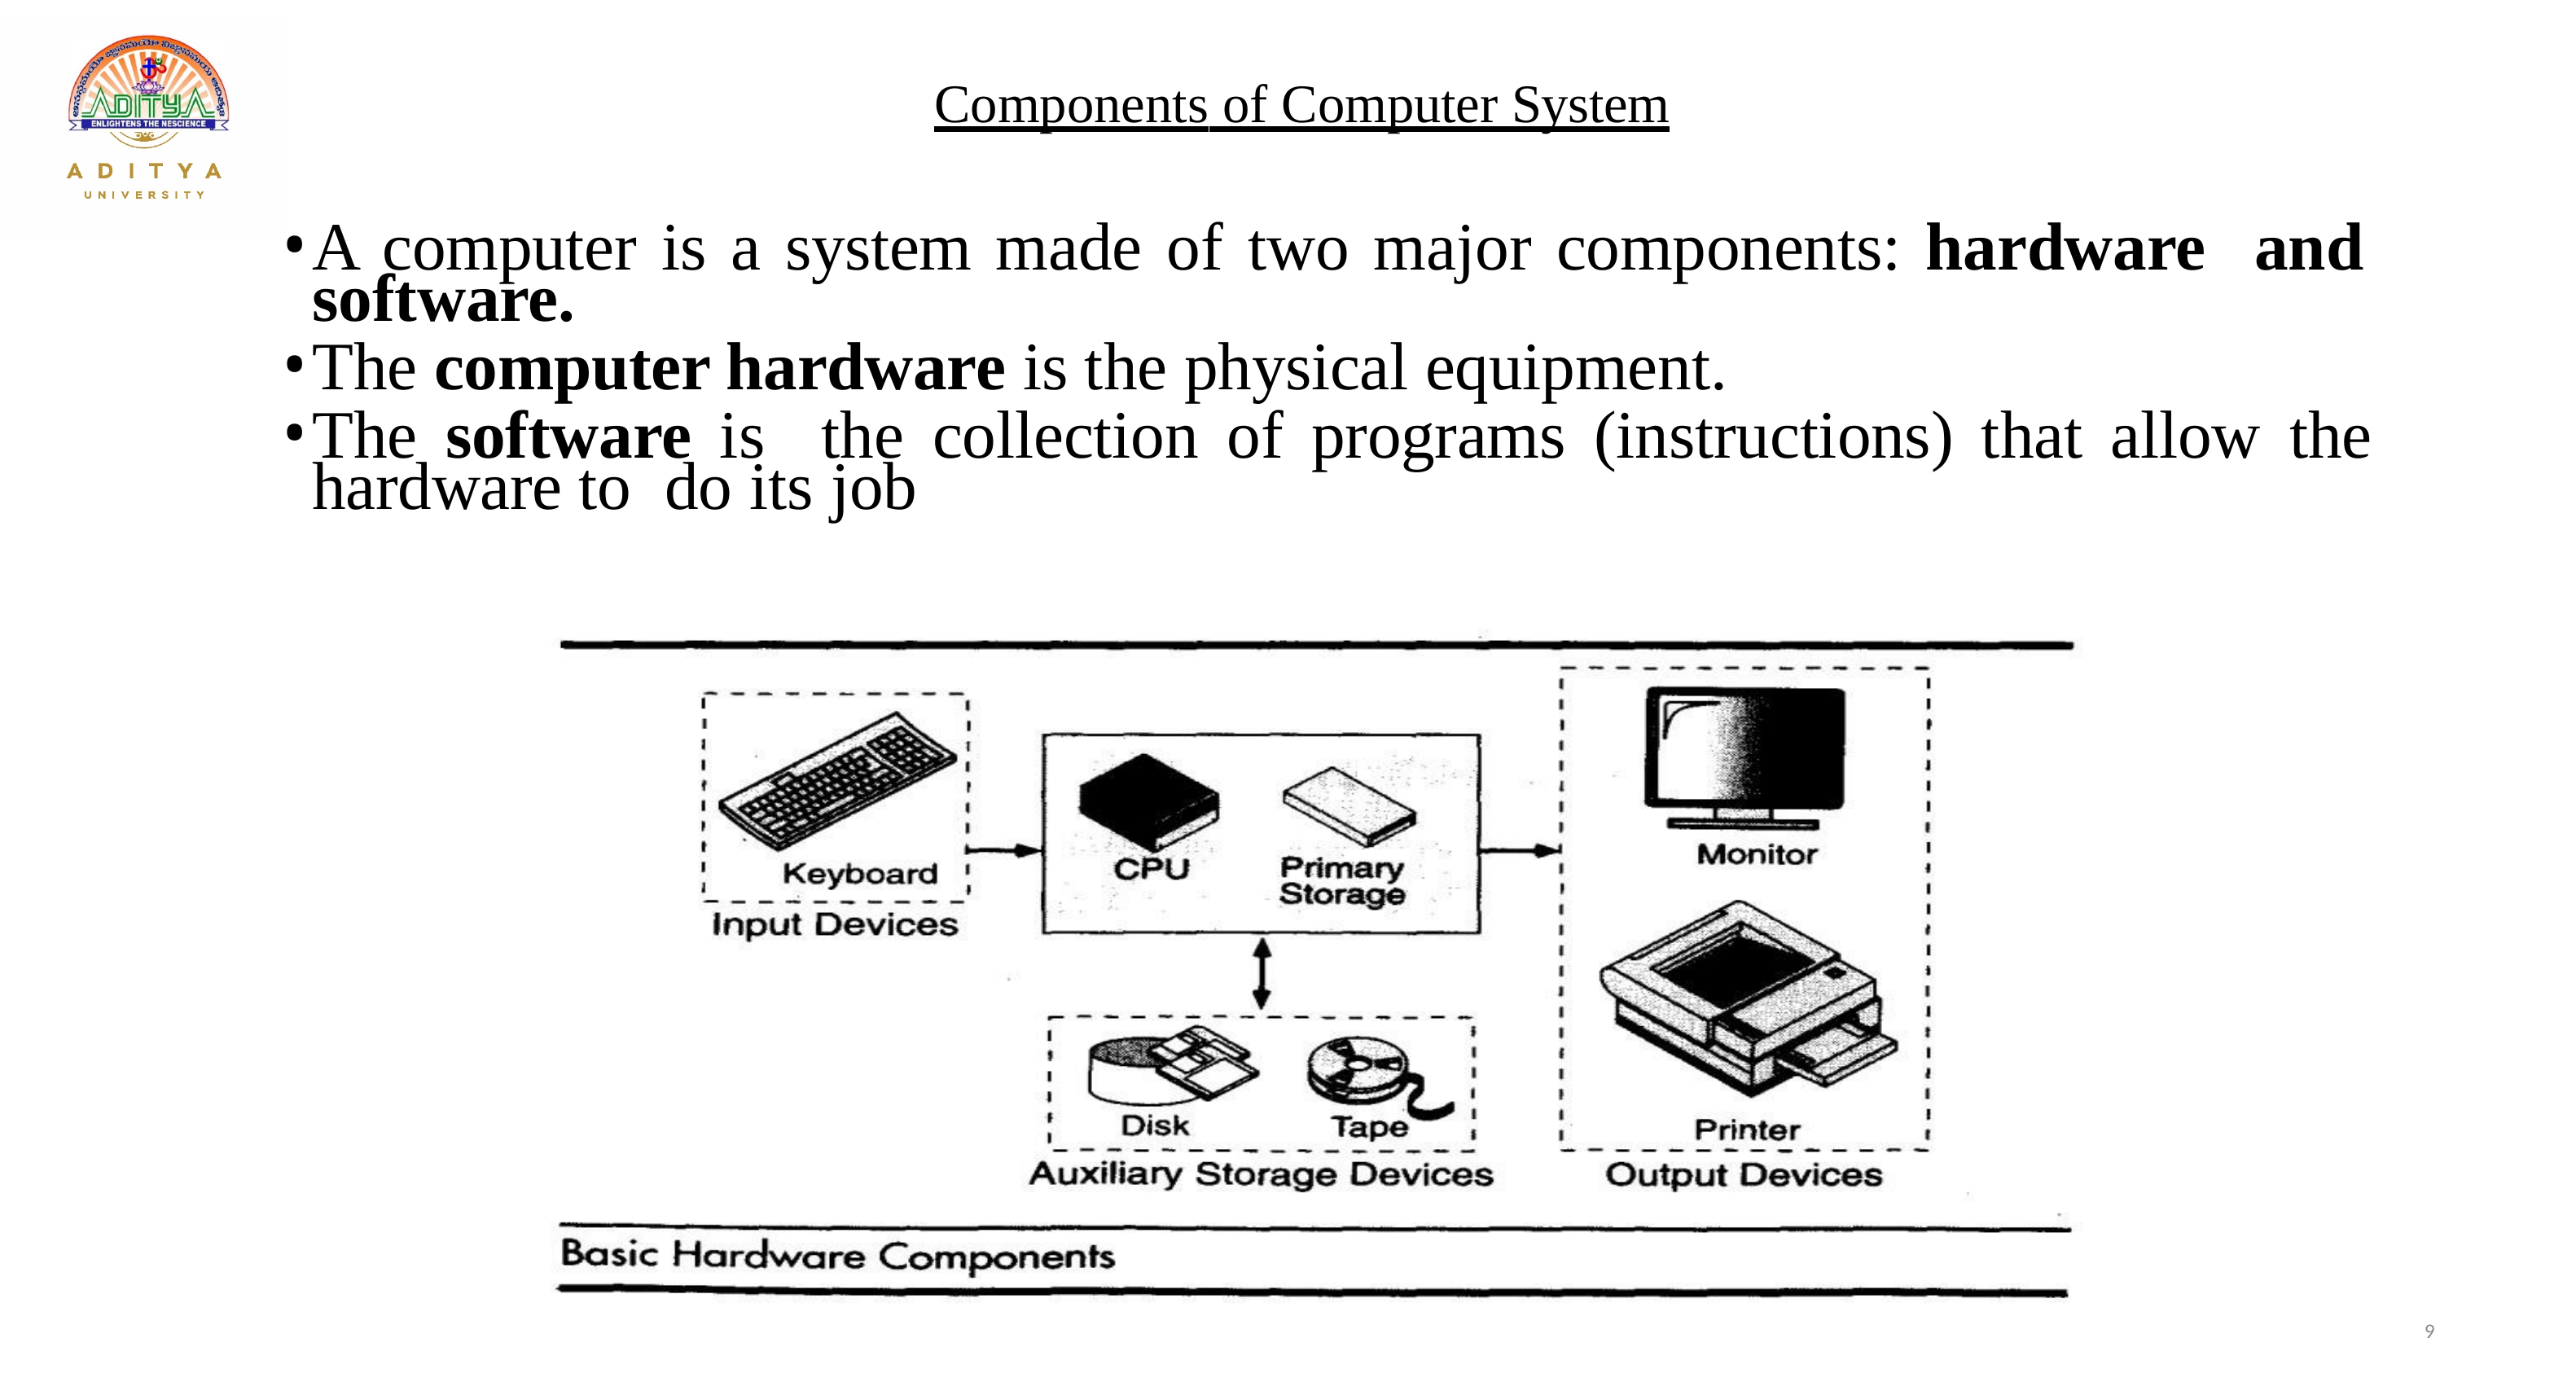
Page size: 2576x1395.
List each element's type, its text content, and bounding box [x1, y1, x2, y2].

text_box Components of Computer System [922, 62, 2211, 140]
text_box A computer is a system made of two major components: hardware and software. The computer hardware is the physical equipment. The software is the collection of programs (instructions) that allow the hardware to do its job [268, 226, 2385, 529]
picture [0, 18, 287, 241]
slide_number 9 [1845, 1292, 2447, 1367]
picture [537, 617, 2126, 1323]
